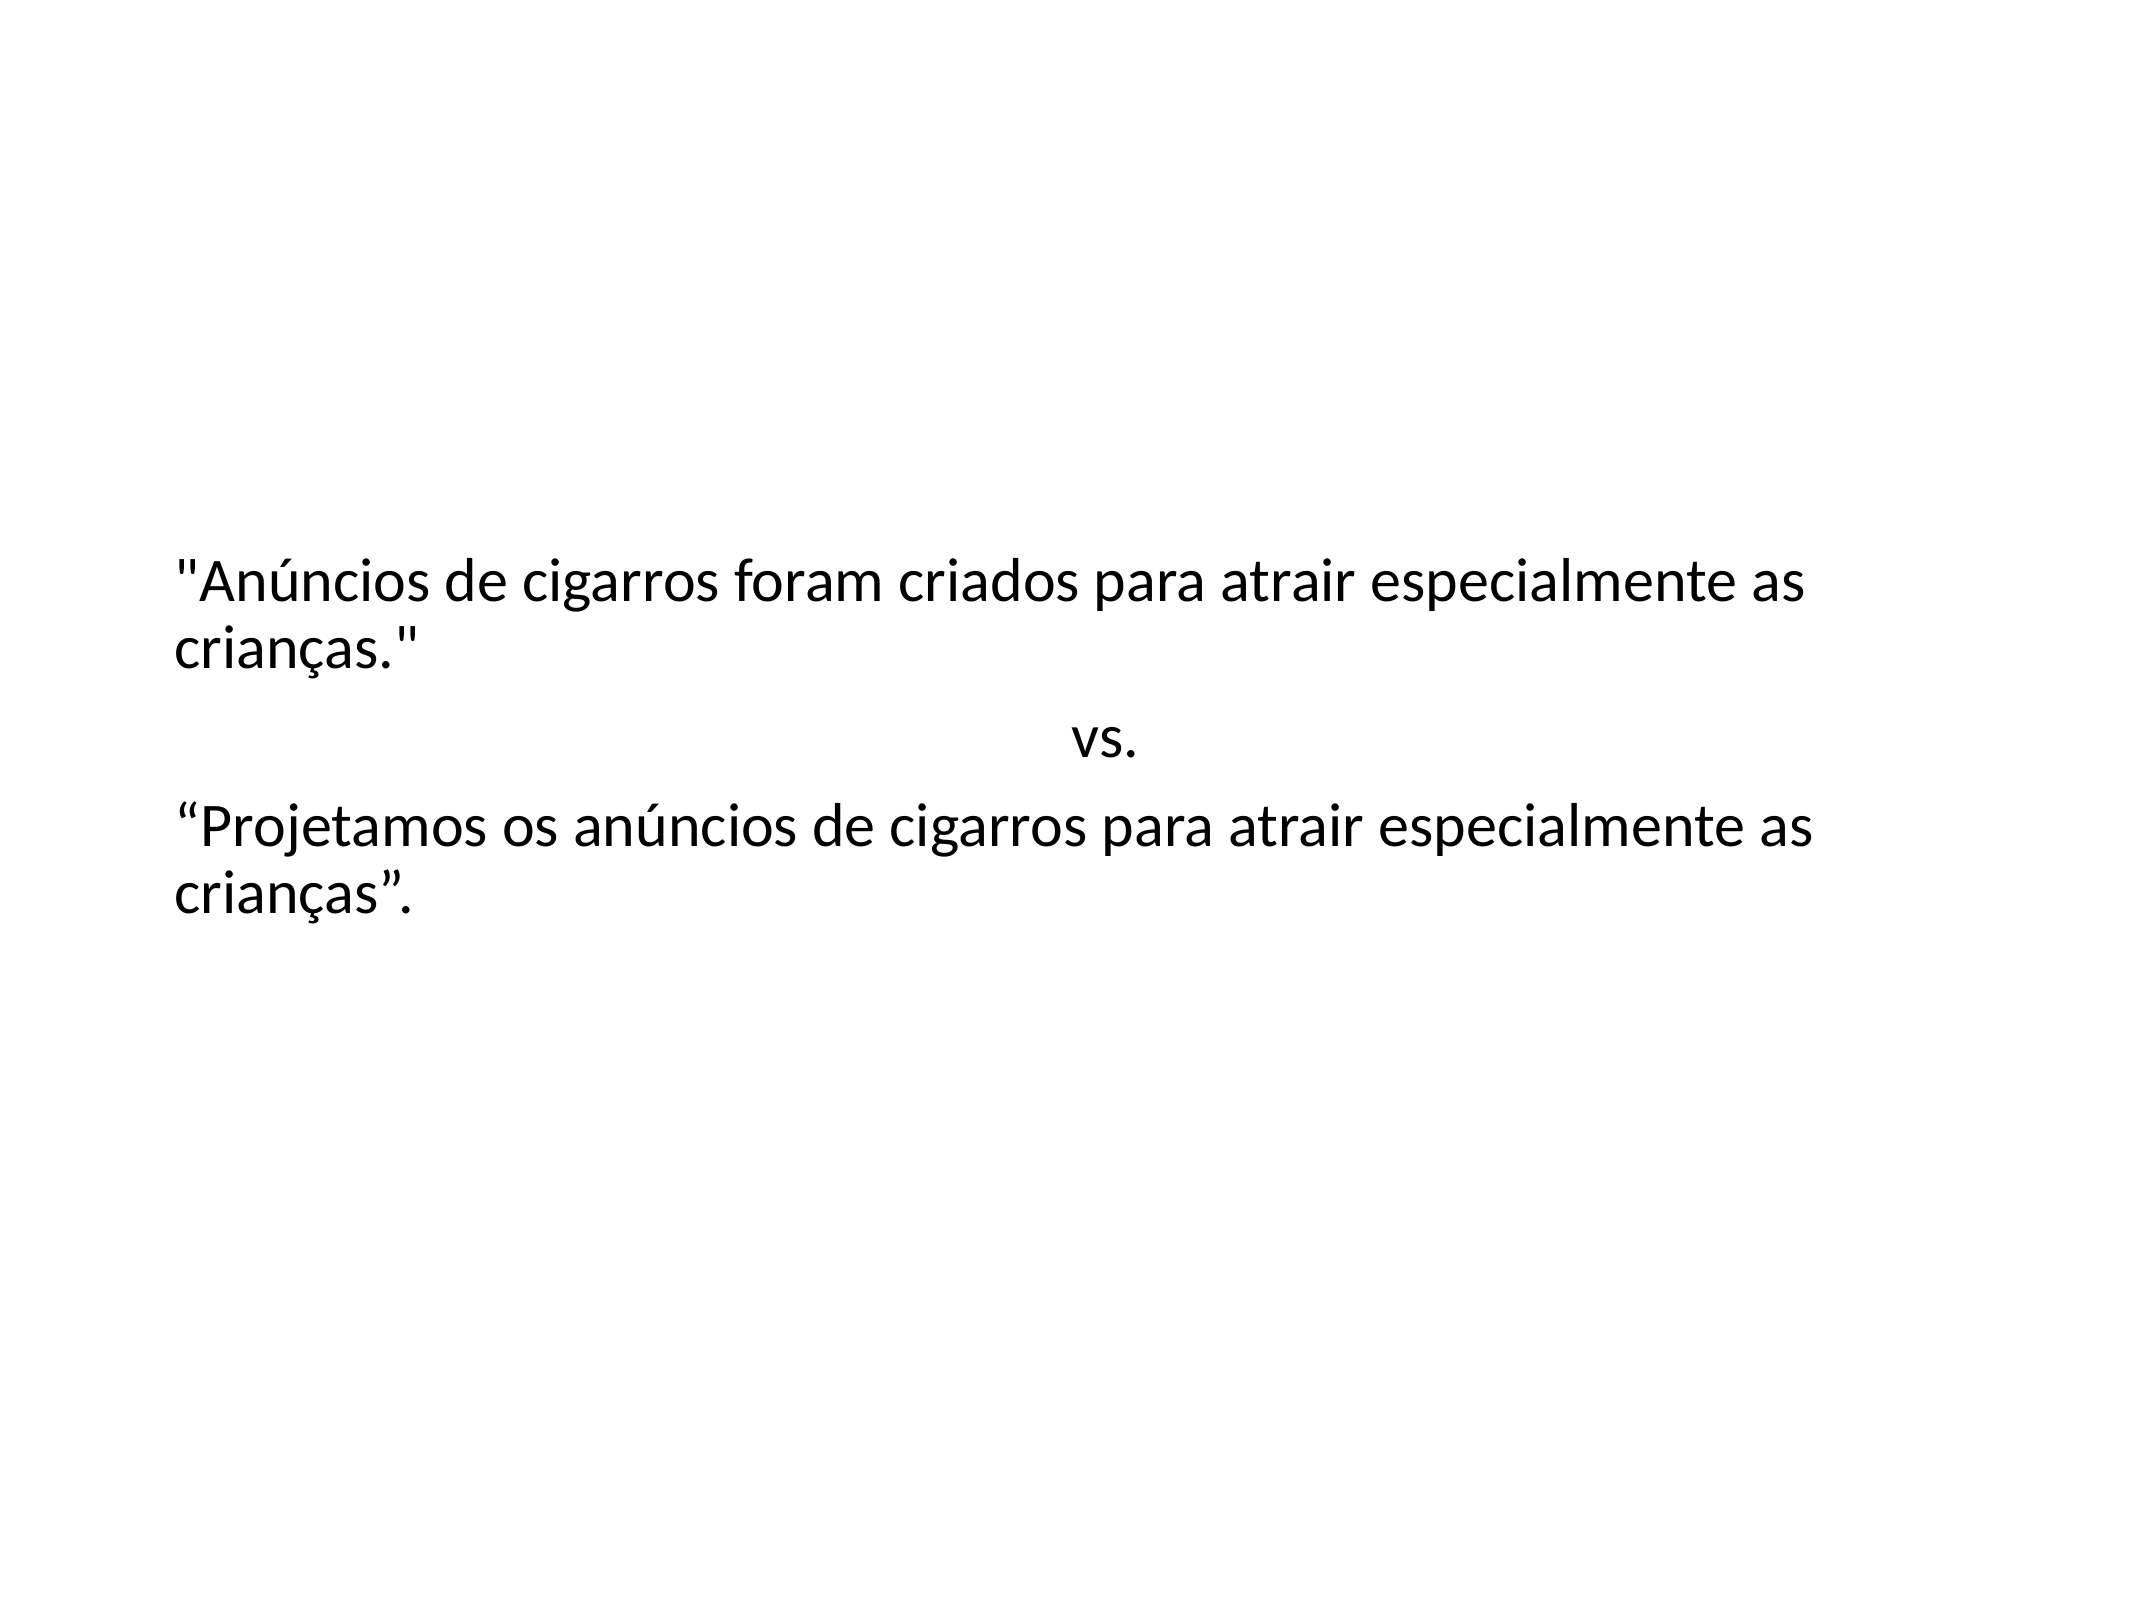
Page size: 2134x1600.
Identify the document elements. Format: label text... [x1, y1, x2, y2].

list "Anúncios de cigarros foram criados para atrair especialmente as crianças." vs. “Projetamos os anúncios de cigarros para atrair especialmente as crianças”. [159, 540, 2051, 1132]
